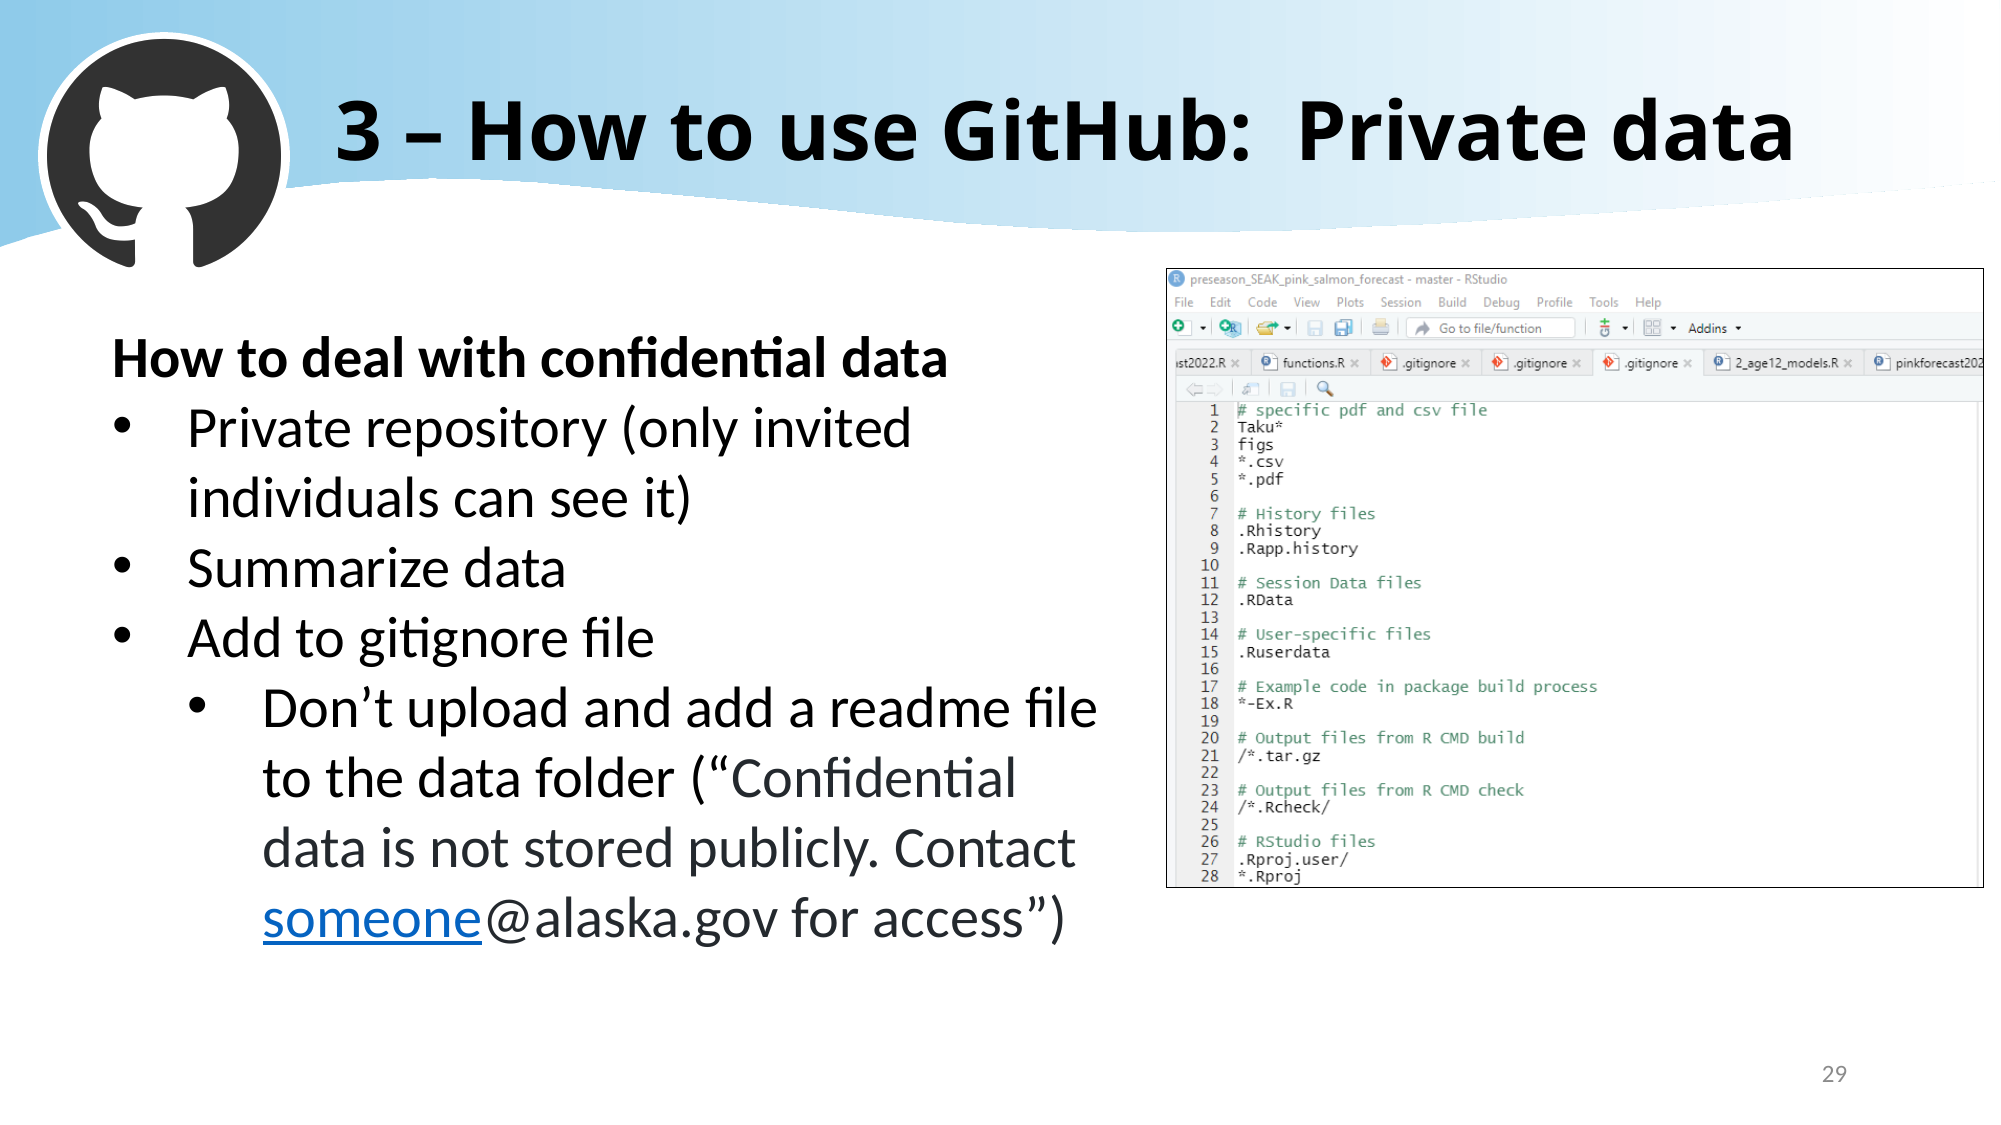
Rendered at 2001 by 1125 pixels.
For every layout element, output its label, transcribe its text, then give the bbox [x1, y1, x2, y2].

title 3 – How to use GitHub: Private data [320, 40, 1863, 228]
text_box How to deal with confidential data Private repository (only invited individuals can see it) Summarize data Add to gitignore file Don’t upload and add a readme file to the data folder (“Confidential data is not stored publicly. Contact someone@alaska.gov for access”) [98, 312, 1125, 1117]
picture [1165, 268, 1984, 888]
picture [47, 36, 281, 270]
slide_number 29 [1412, 1042, 1863, 1103]
